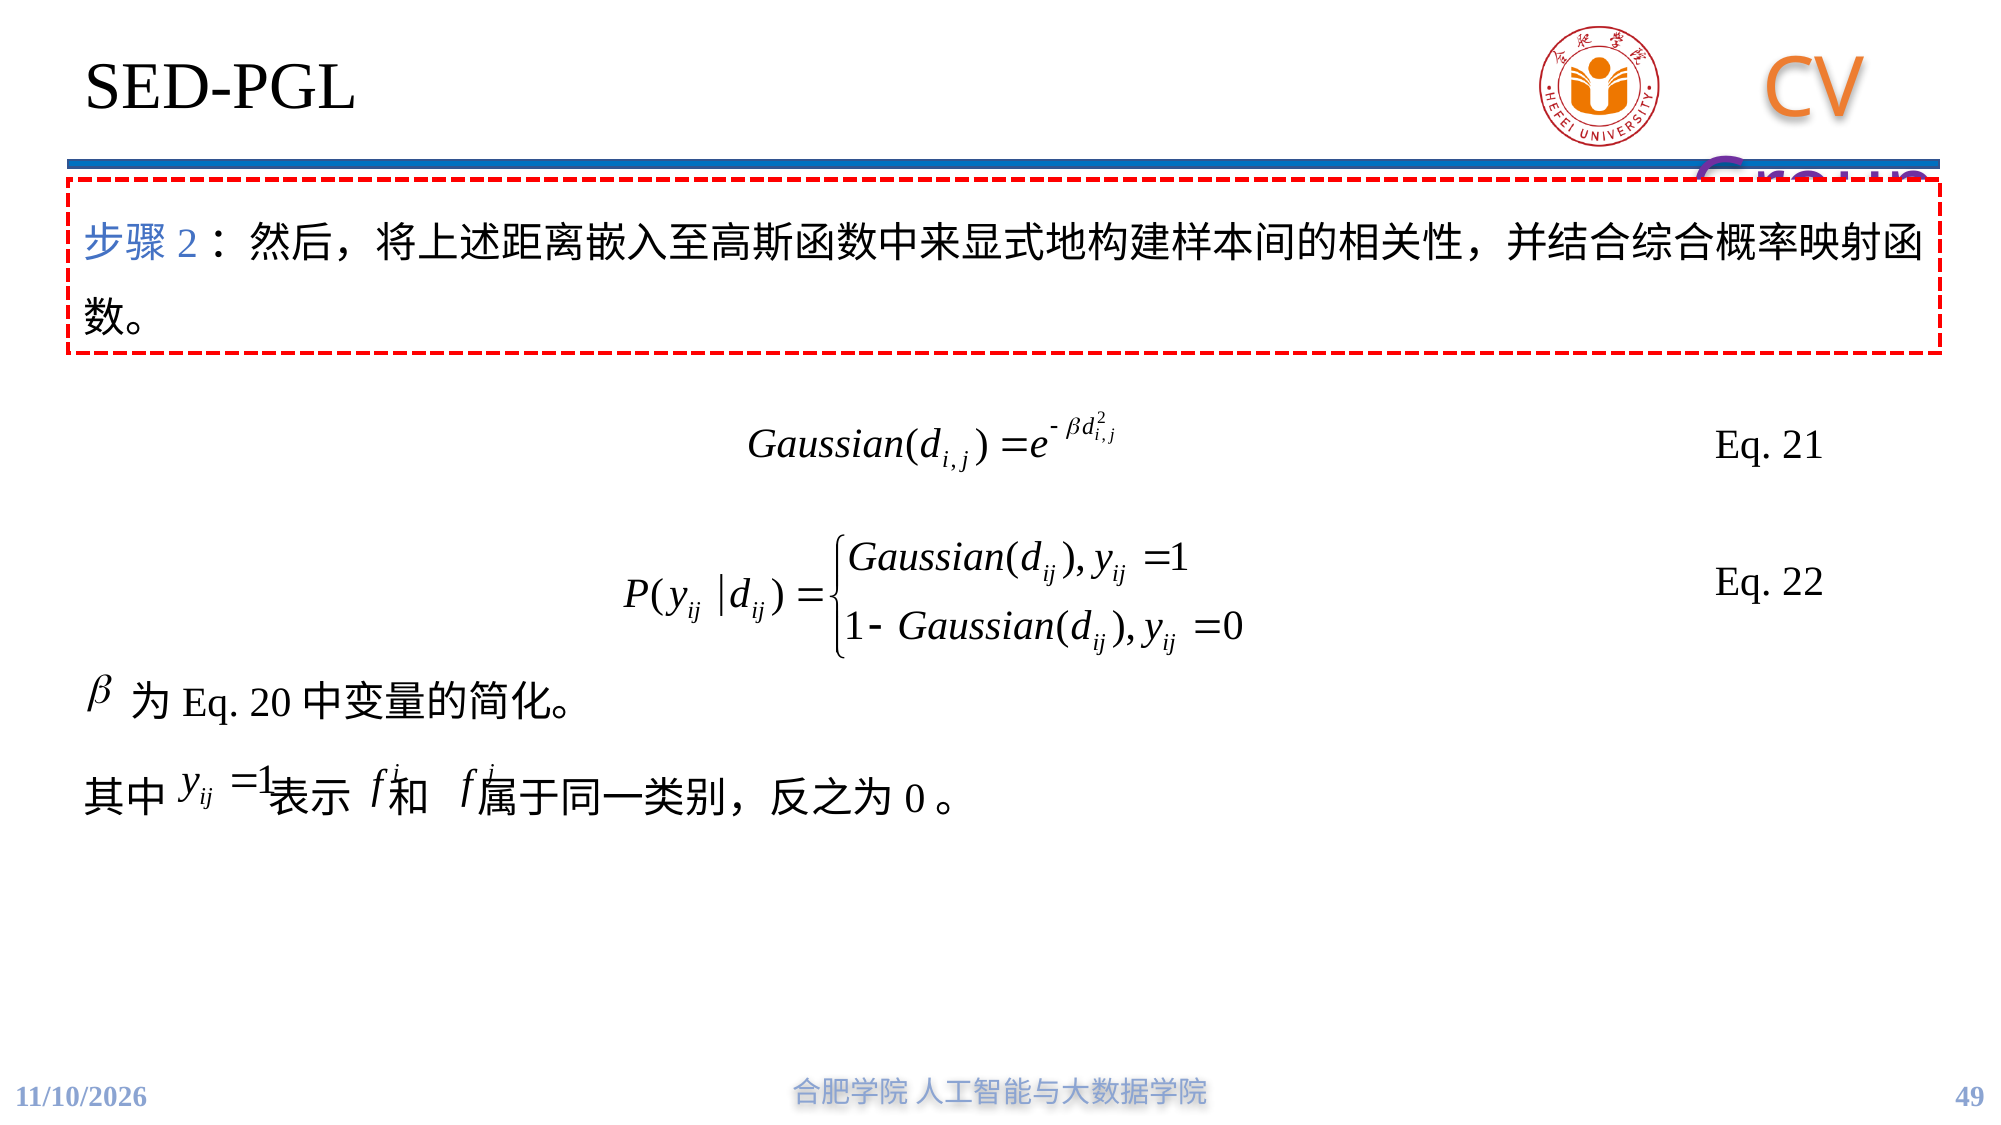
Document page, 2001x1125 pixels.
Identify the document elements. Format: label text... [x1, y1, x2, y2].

text_box Eq. 22 [1699, 546, 1850, 612]
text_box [359, 756, 404, 814]
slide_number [0, 1065, 450, 1125]
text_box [618, 530, 1248, 664]
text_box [82, 669, 118, 718]
title SED-PGL [69, 32, 903, 143]
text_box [173, 755, 277, 815]
slide_number 49 [1550, 1065, 2000, 1125]
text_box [449, 756, 500, 814]
footer 合肥学院 人工智能与大数据学院 [662, 1065, 1338, 1125]
text_box Eq. 21 [1699, 409, 1850, 474]
picture [1530, 19, 1668, 150]
list 步骤2：然后，将上述距离嵌入至高斯函数中来显式地构建样本间的相关性，并结合综合概率映射函数。 为Eq. 20中变量的简化。 其中 表示 和 属于同一类别，反之为0。 [68, 183, 1940, 1014]
text_box [67, 178, 1941, 354]
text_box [744, 404, 1122, 478]
